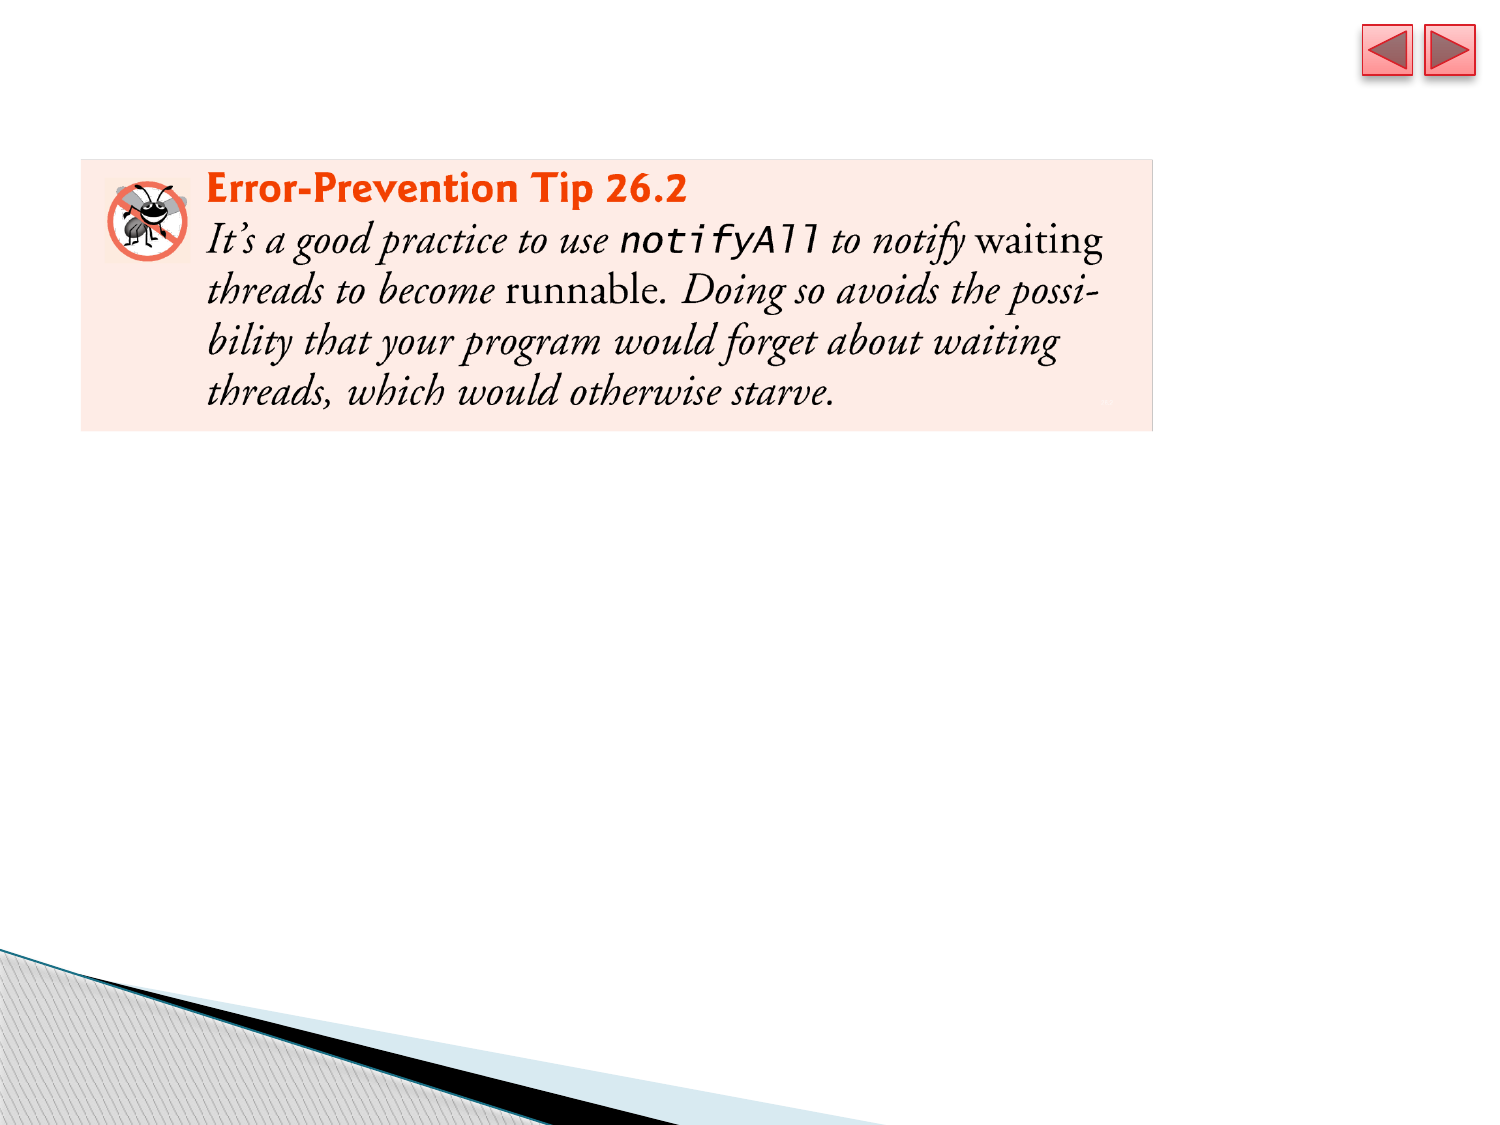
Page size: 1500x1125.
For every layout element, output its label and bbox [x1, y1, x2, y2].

picture [0, 106, 1500, 1018]
